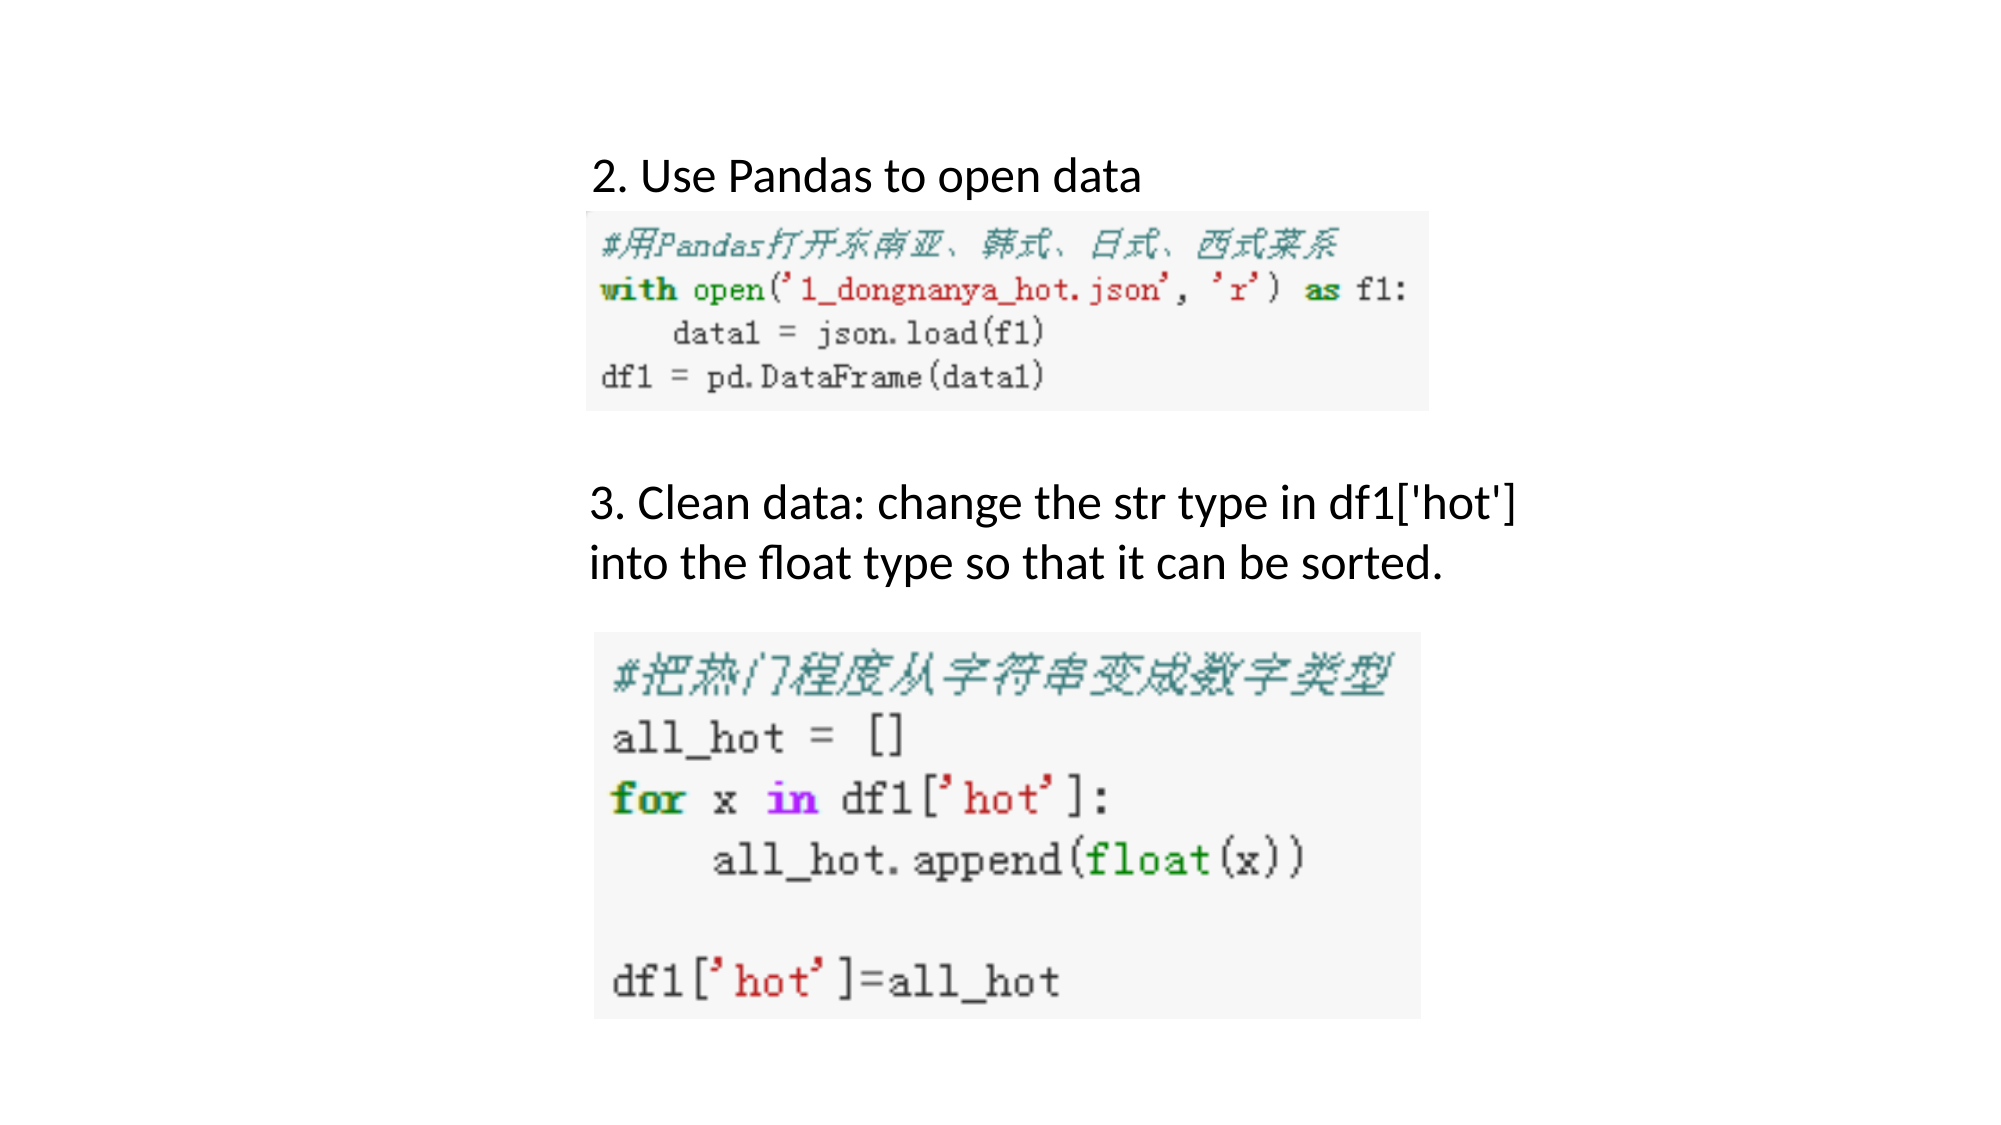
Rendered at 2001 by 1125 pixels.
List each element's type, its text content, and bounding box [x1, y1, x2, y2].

picture [594, 632, 1421, 1019]
picture [586, 211, 1429, 411]
text_box 2. Use Pandas to open data [576, 135, 1236, 211]
text_box 3. Clean data: change the str type in df1['hot'] into the float type so that it can be sorted. [573, 462, 1557, 598]
